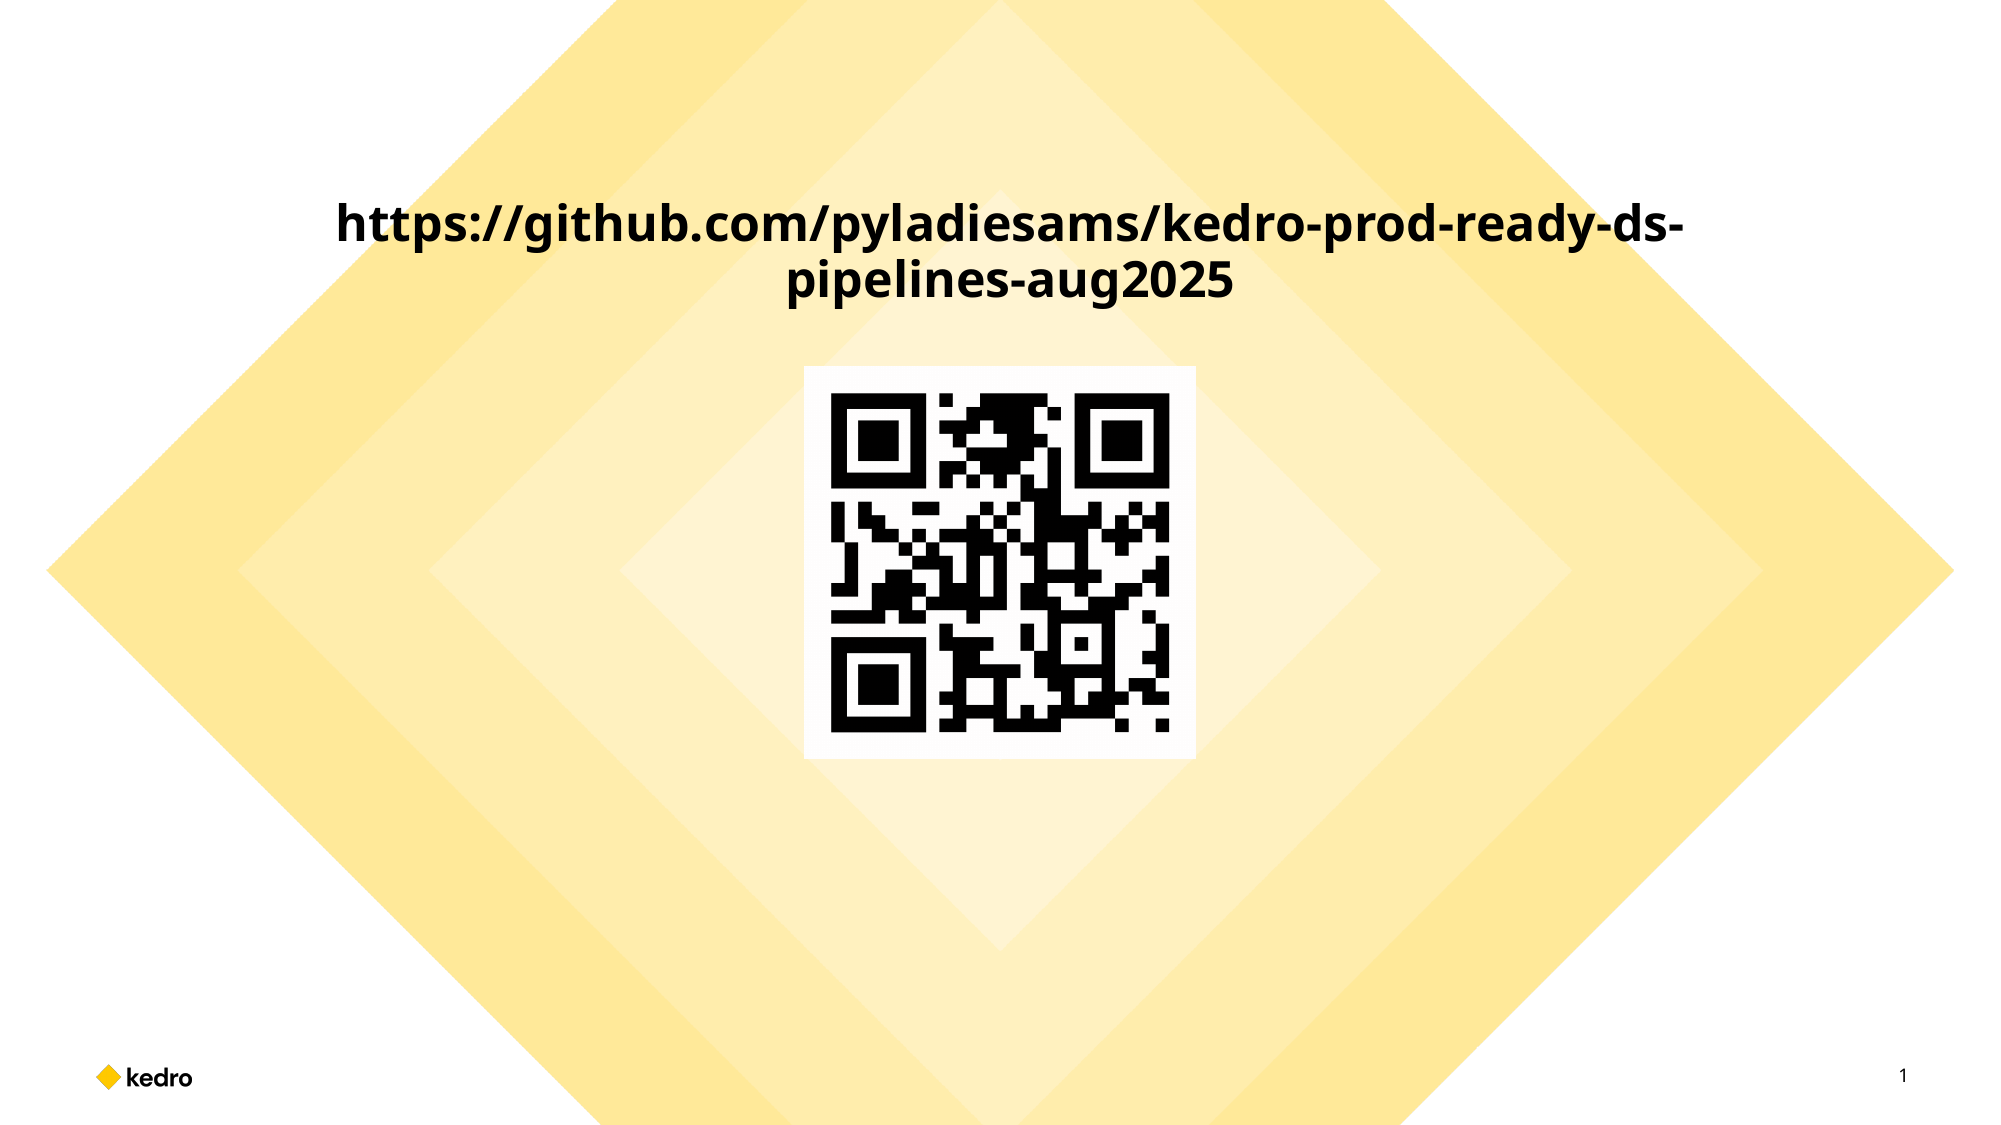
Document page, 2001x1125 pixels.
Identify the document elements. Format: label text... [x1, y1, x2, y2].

title https://github.com/pyladiesams/kedro-prod-ready-ds-pipelines-aug2025 [220, 196, 1801, 309]
picture [90, 1058, 198, 1096]
picture [803, 366, 1197, 759]
